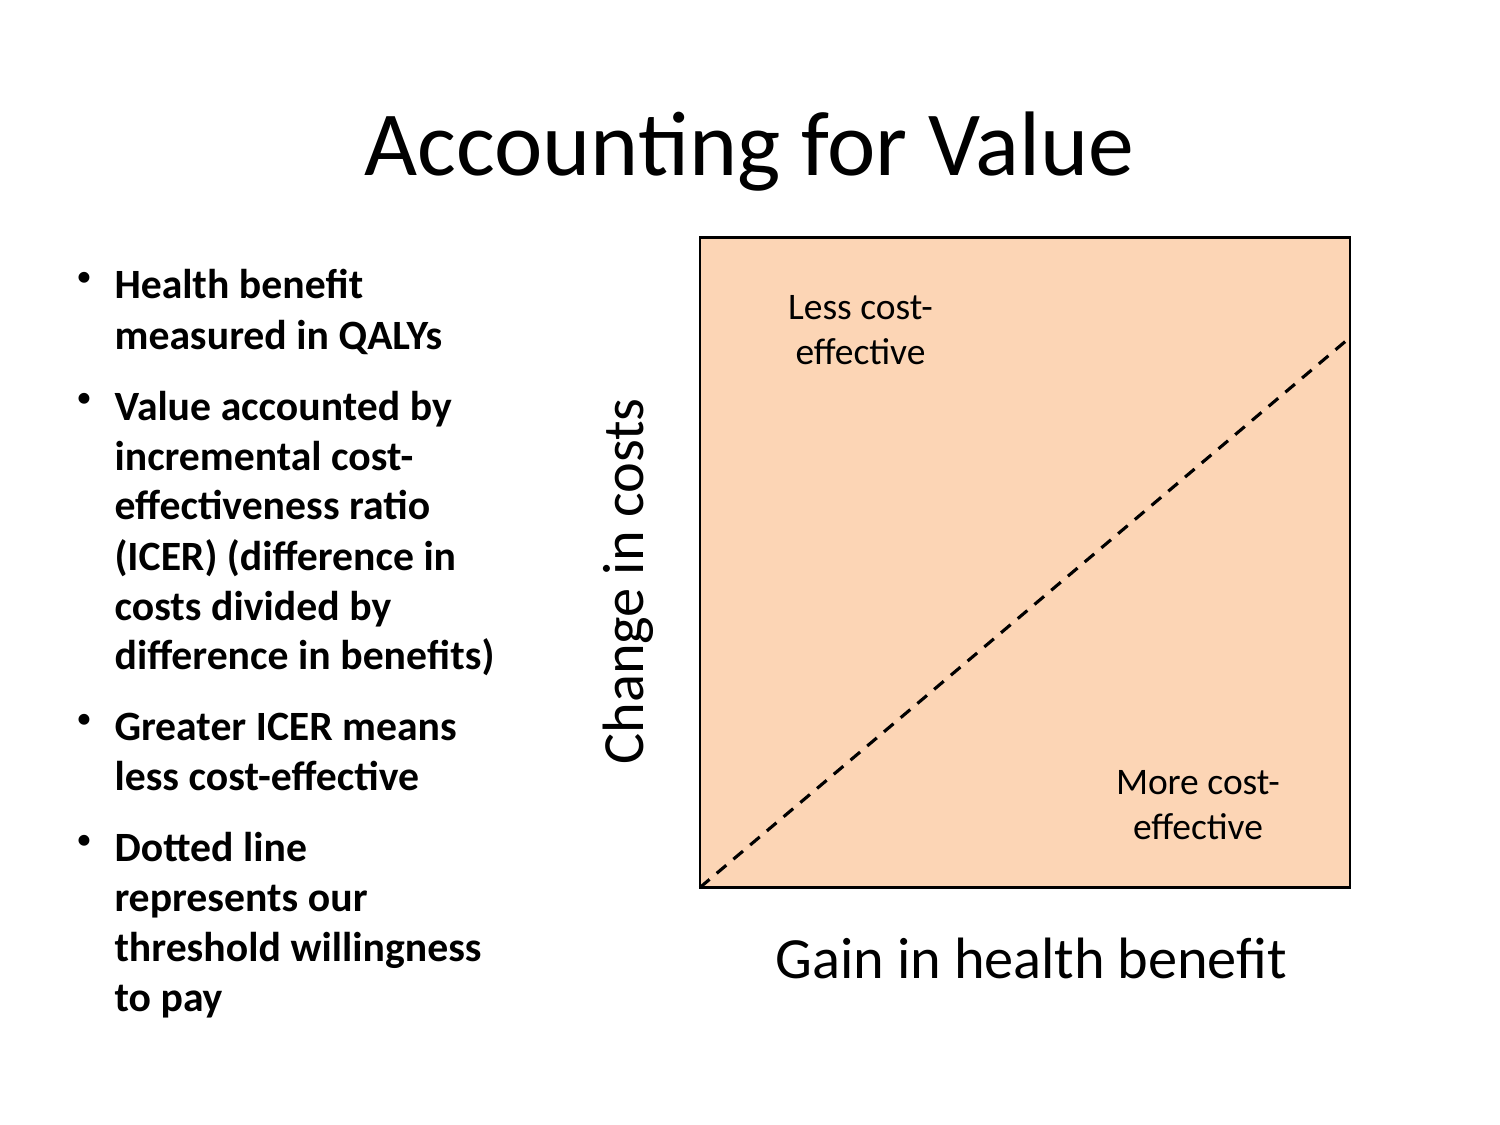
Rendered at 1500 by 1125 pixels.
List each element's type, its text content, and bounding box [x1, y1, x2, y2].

text_box Less cost- effective [725, 274, 988, 380]
text_box [699, 237, 1350, 888]
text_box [373, 476, 938, 537]
text_box Change in costs [577, 325, 663, 474]
text_box Gain in health benefit [612, 912, 1450, 998]
text_box Change in costs [577, 545, 663, 838]
text_box Health benefit measured in QALYs Value accounted by incremental cost-effectiveness ratio (ICER) (difference in costs divided by difference in benefits) Greater ICER means less cost-effective Dotted line represents our threshold willingness to pay [62, 249, 513, 1028]
text_box More cost- effective [1062, 749, 1325, 855]
title Accounting for Value [75, 45, 1425, 233]
